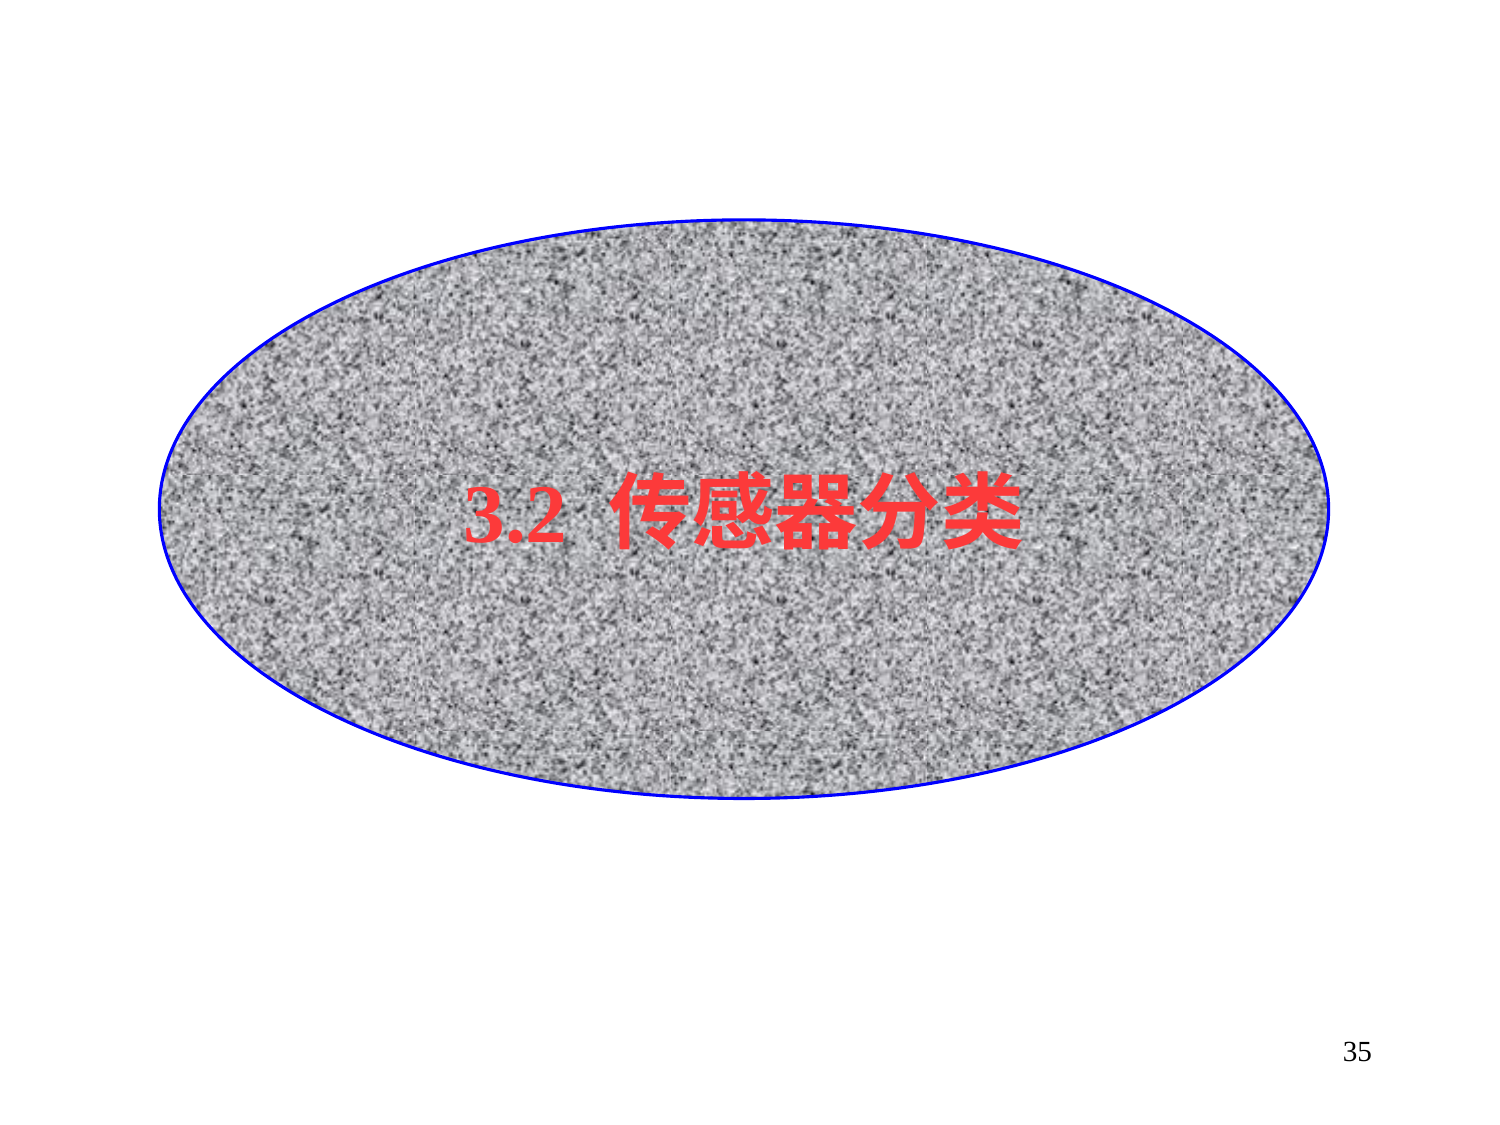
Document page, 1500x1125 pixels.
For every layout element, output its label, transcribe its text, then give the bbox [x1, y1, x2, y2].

text_box 3.2 传感器分类 [159, 219, 1329, 799]
slide_number 35 [1074, 1025, 1388, 1100]
